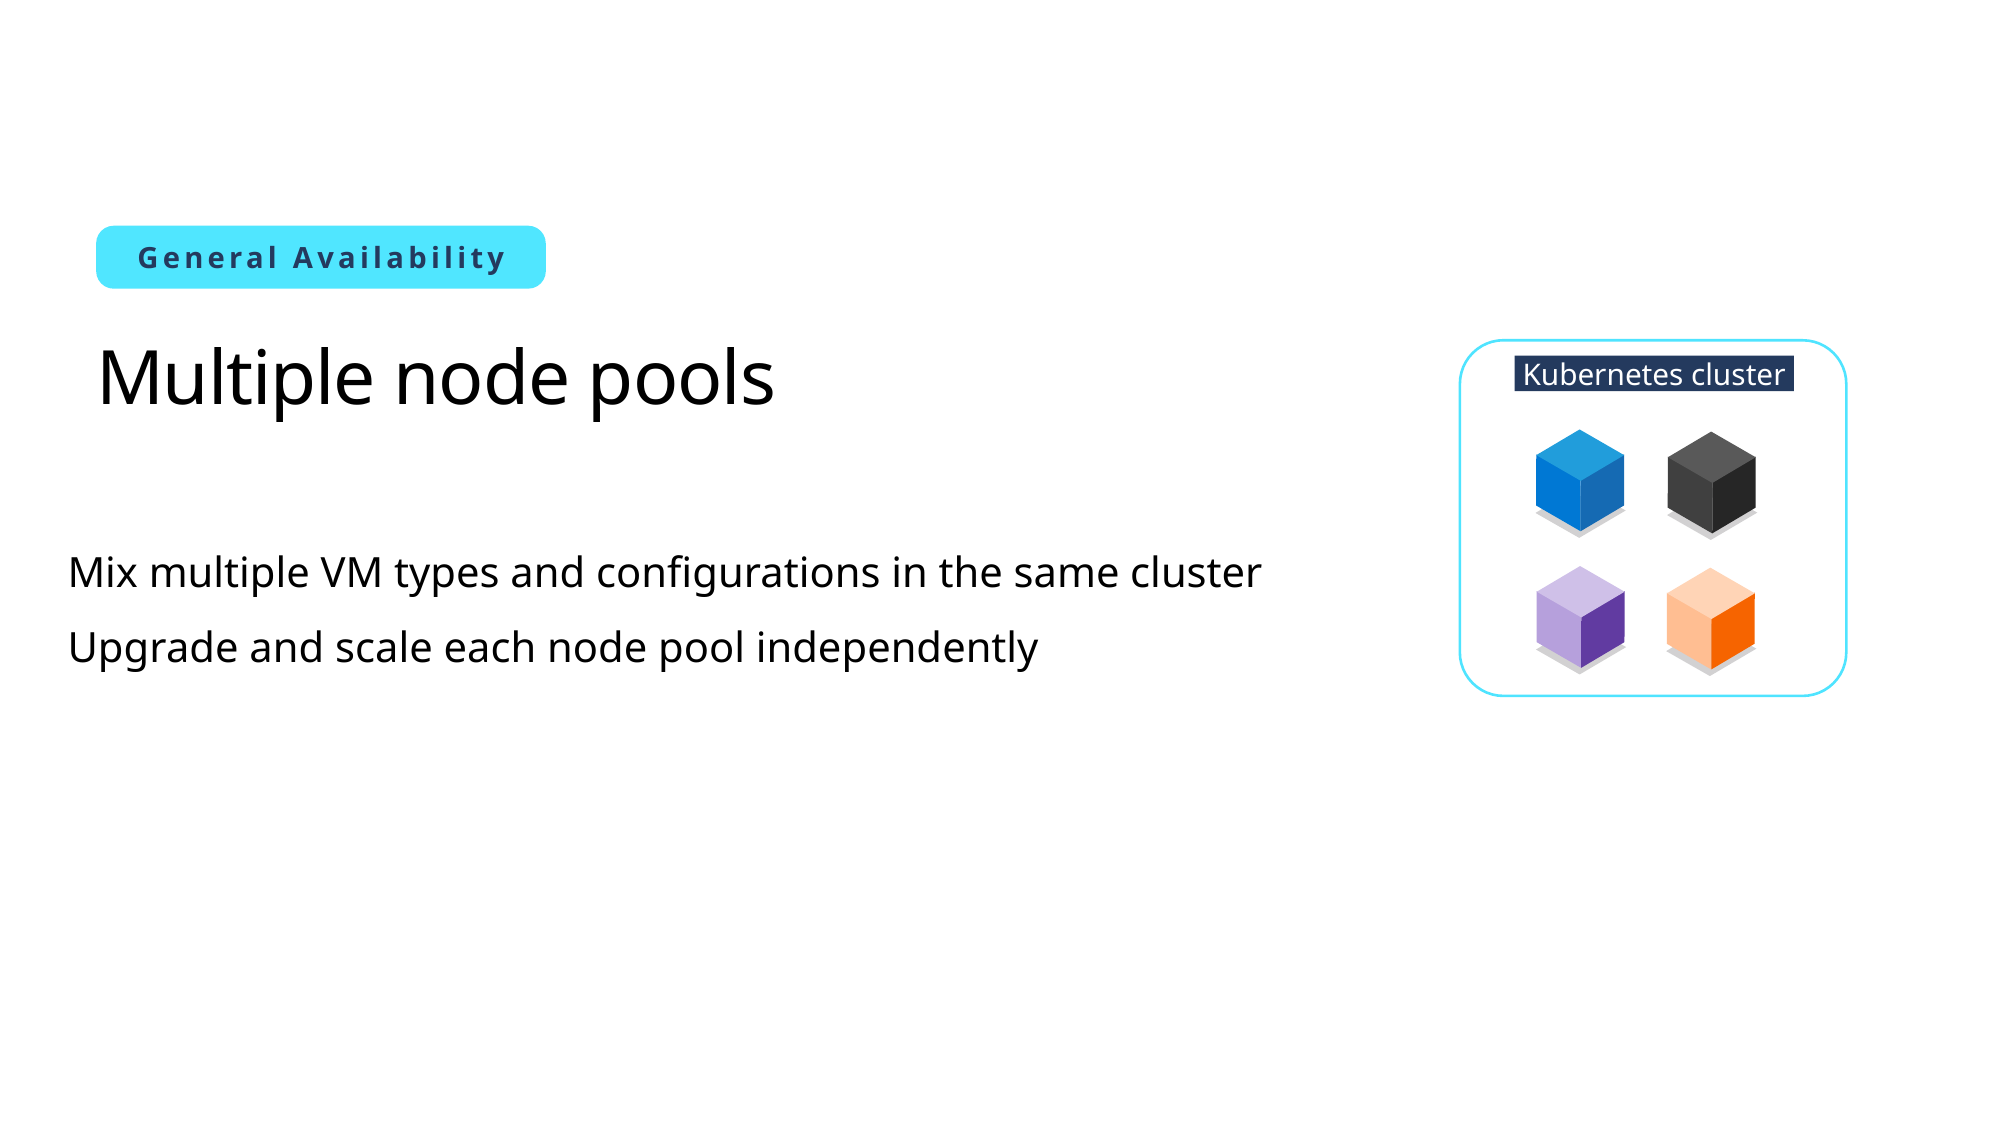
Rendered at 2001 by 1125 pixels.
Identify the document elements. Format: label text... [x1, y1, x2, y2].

text_box Mix multiple VM types and configurations in the same cluster Upgrade and scale each node pool independently [67, 545, 1263, 671]
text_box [1535, 565, 1626, 675]
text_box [1535, 429, 1626, 538]
text_box Multiple node pools [96, 340, 1042, 498]
text_box General Availability [95, 224, 547, 290]
text_box Kubernetes cluster [1514, 355, 1794, 392]
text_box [1665, 567, 1756, 676]
text_box [1459, 339, 1848, 697]
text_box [1666, 431, 1757, 540]
